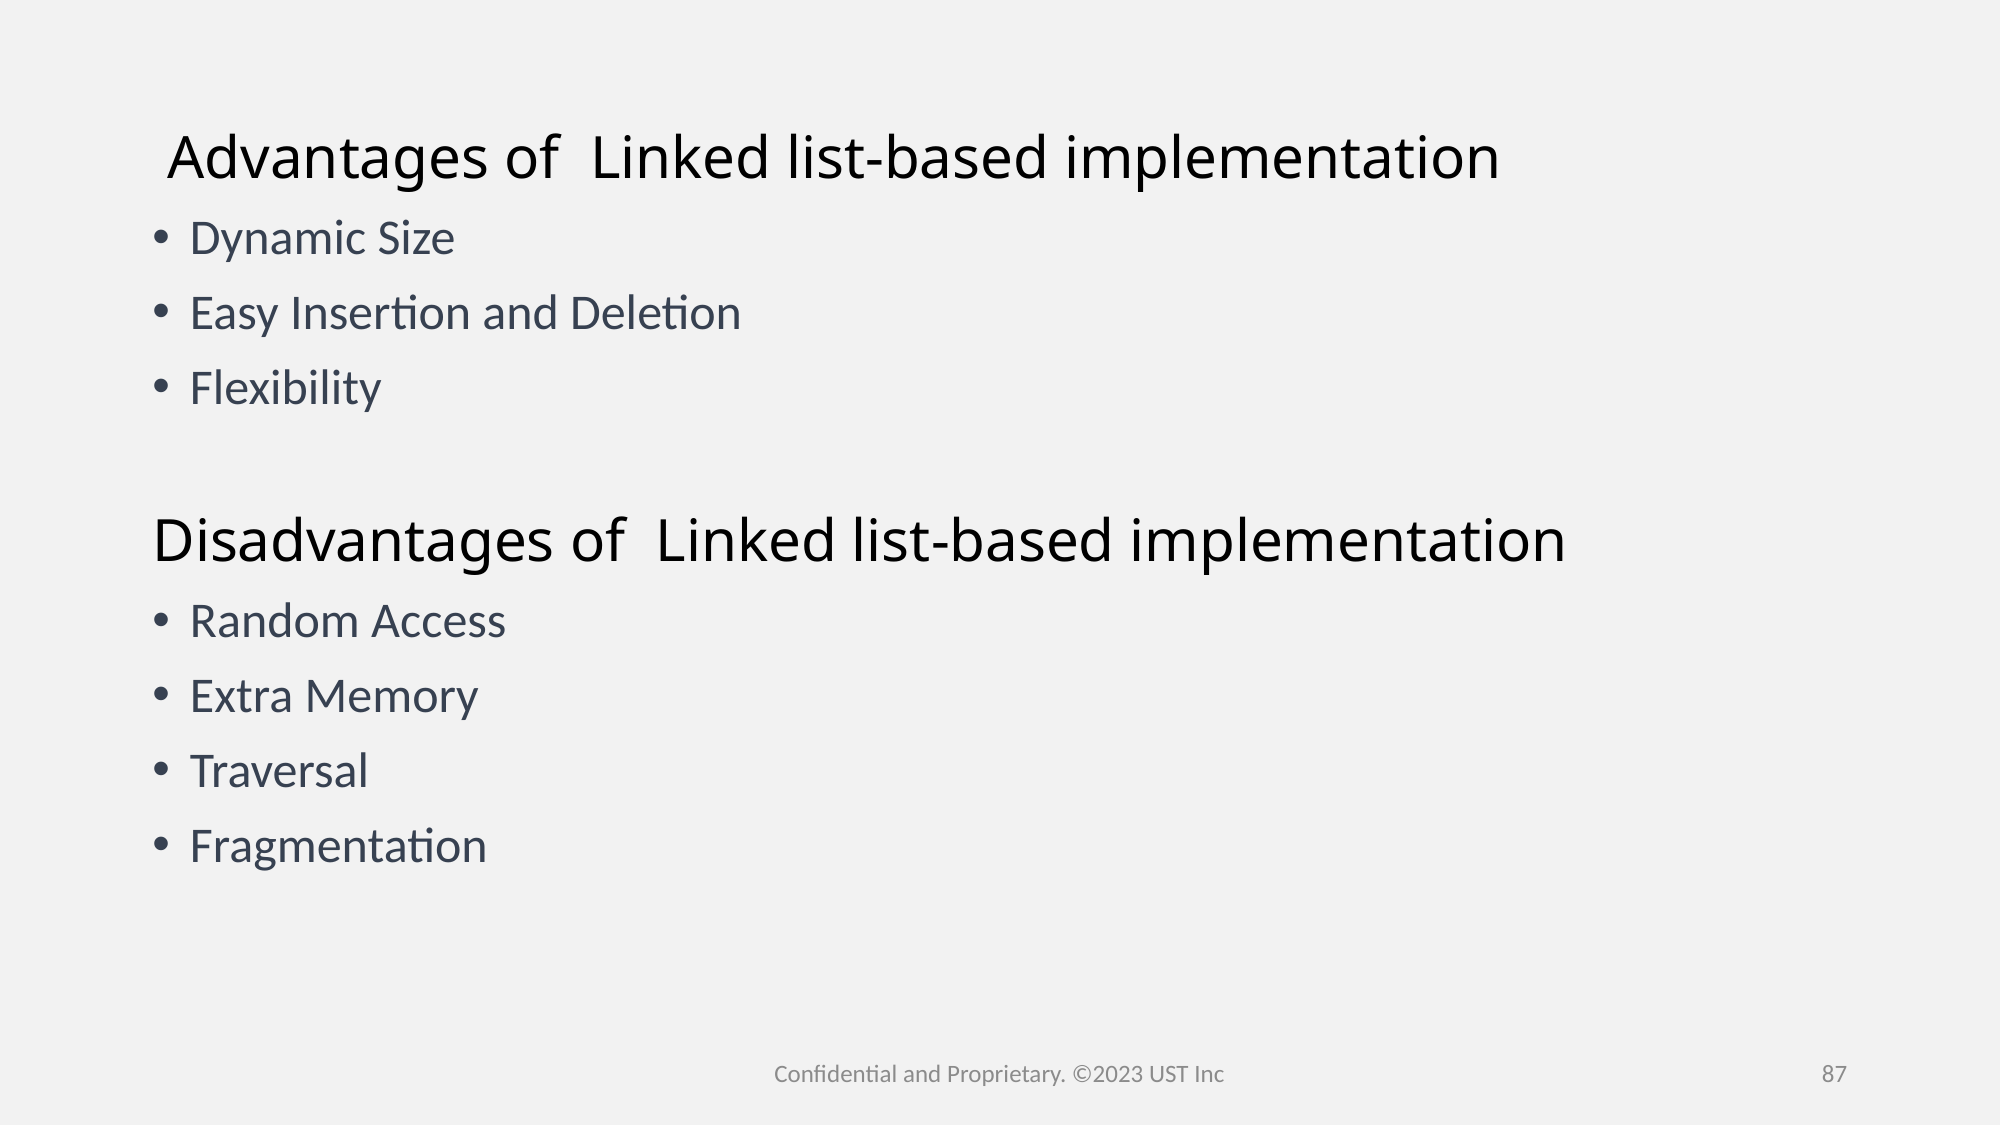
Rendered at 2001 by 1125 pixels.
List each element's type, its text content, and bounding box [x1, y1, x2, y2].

slide_number 87 [1412, 1042, 1863, 1103]
list Advantages of Linked list-based implementation Dynamic Size Easy Insertion and Deletion Flexibility Disadvantages of Linked list-based implementation Random Access Extra Memory Traversal Fragmentation [137, 120, 1865, 1014]
footer Confidential and Proprietary. ©2023 UST Inc [662, 1042, 1338, 1103]
